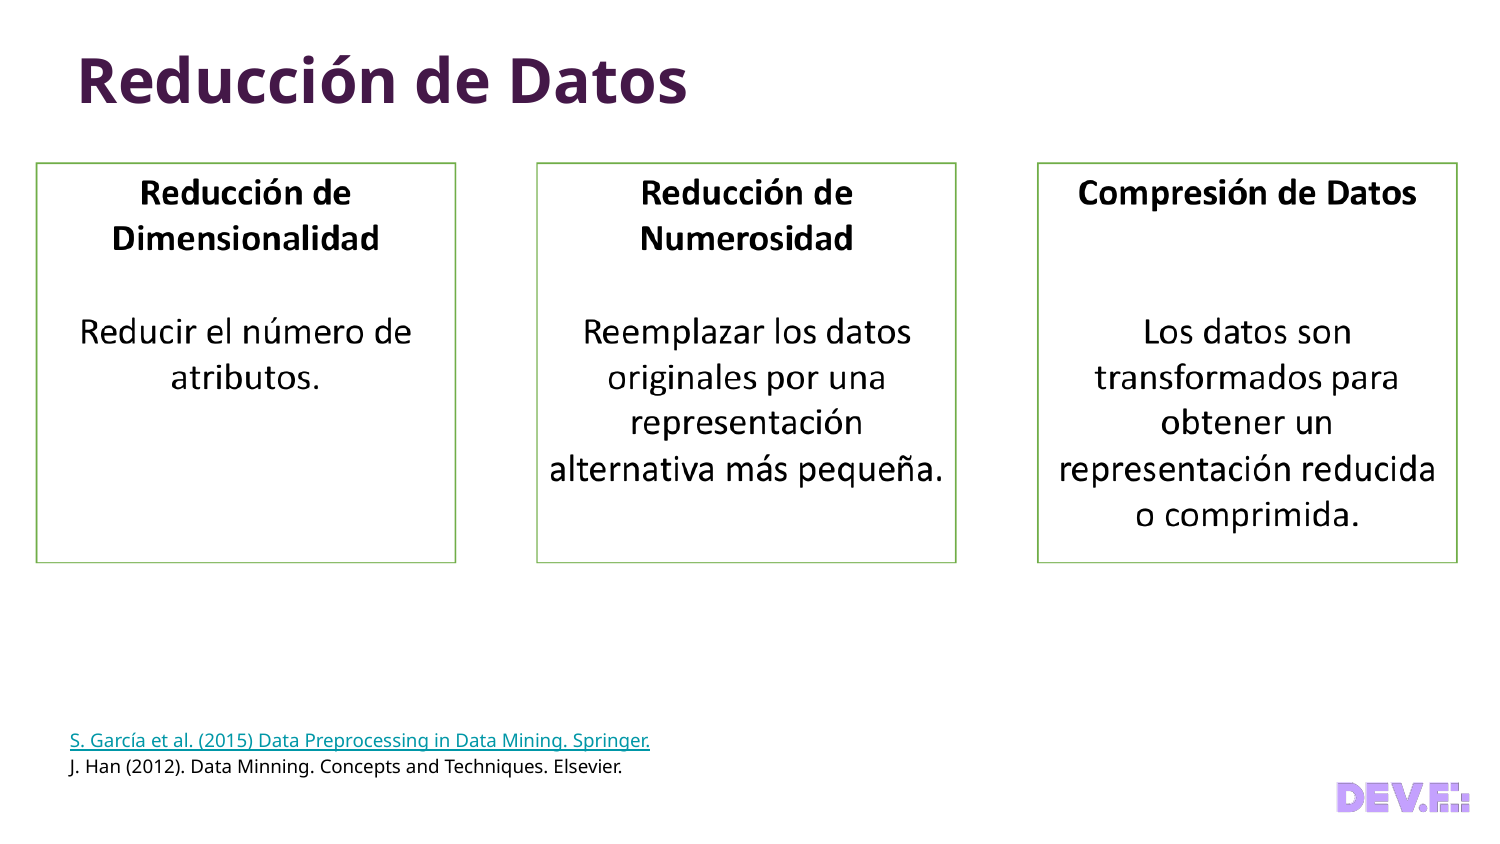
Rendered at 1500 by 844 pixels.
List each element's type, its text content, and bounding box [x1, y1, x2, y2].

text_box S. García et al. (2015) Data Preprocessing in Data Mining. Springer. J. Han (2012). Data Minning. Concepts and Techniques. Elsevier. [54, 713, 1328, 827]
text_box Reducción de Datos [61, 25, 1470, 114]
picture [24, 138, 1476, 578]
picture [1330, 776, 1474, 818]
